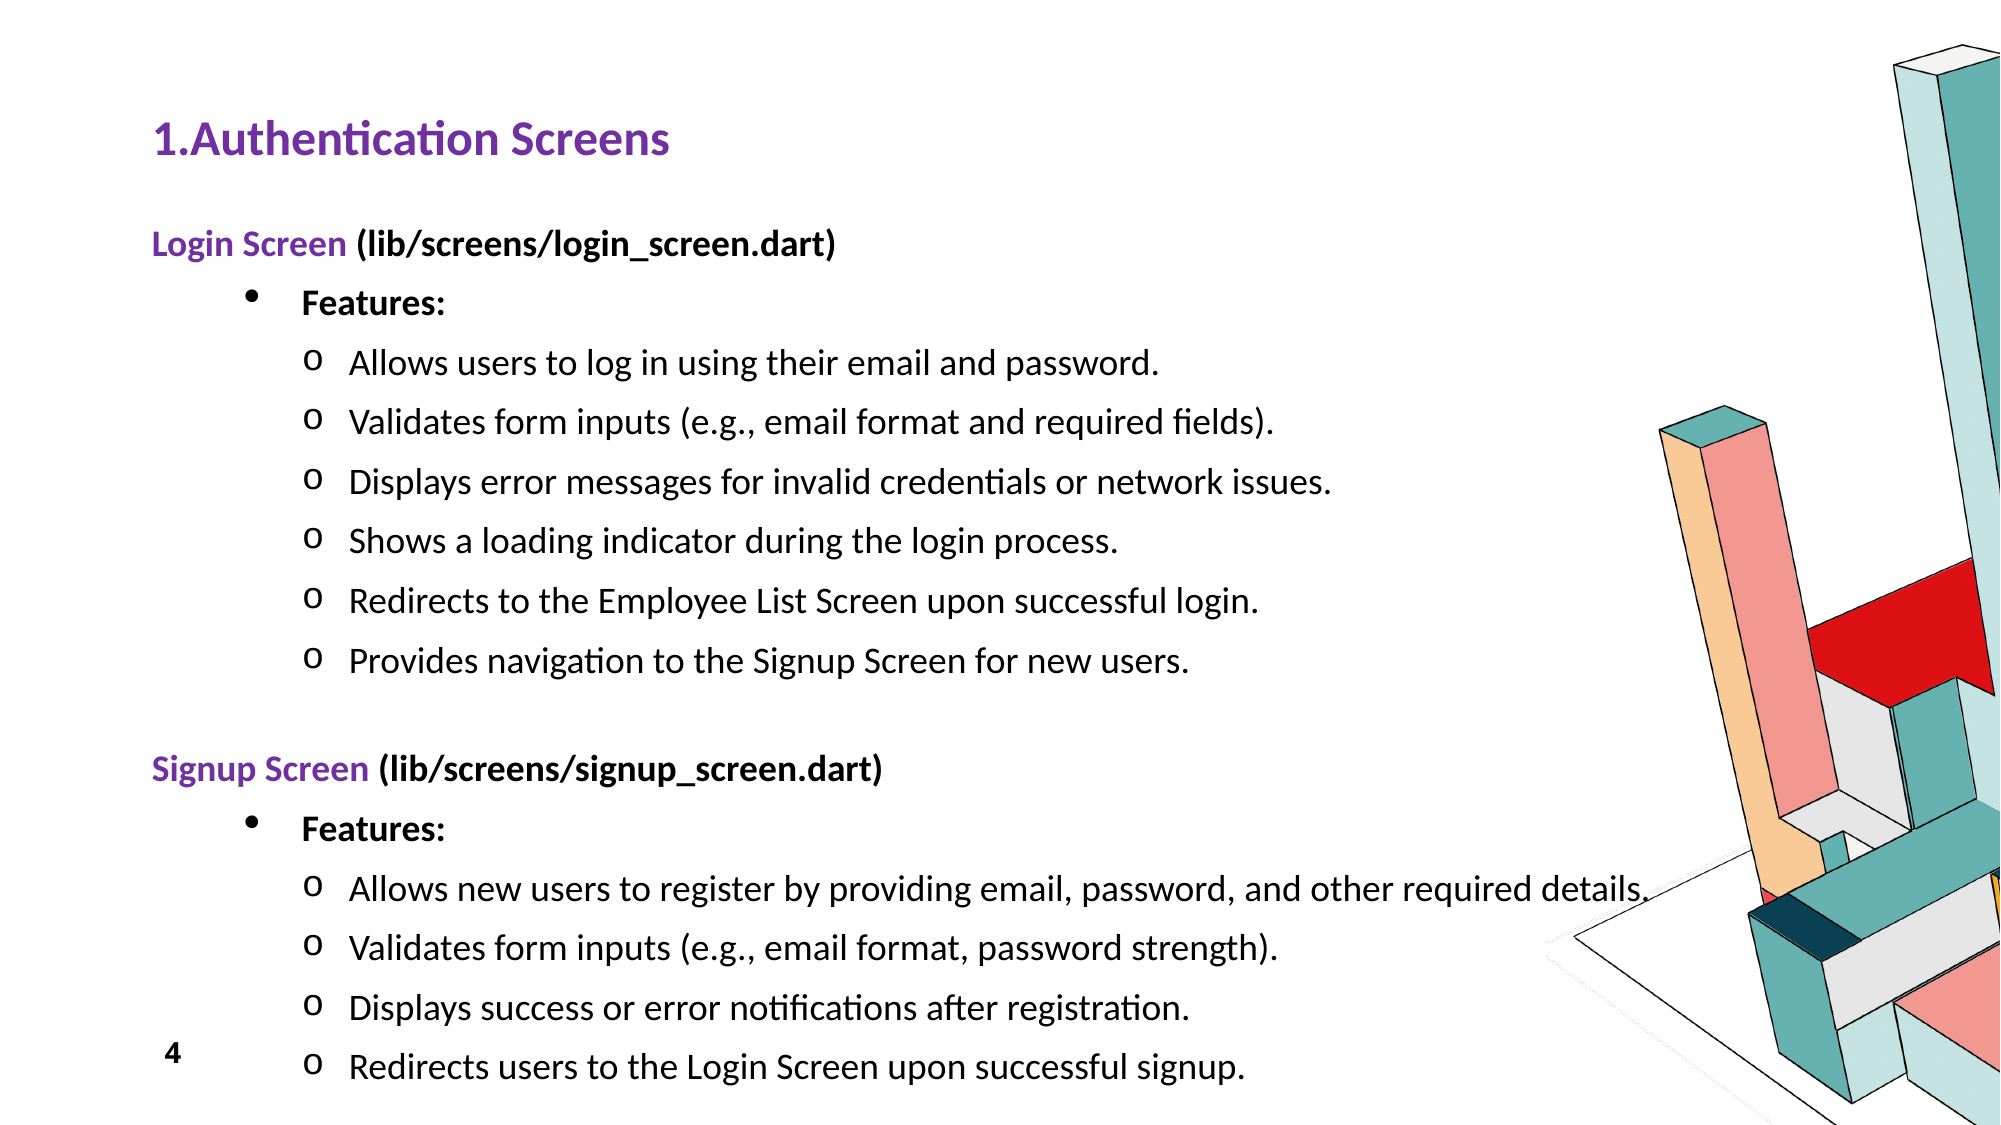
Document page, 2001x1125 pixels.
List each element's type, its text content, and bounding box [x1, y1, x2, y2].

list Authentication Screens Login Screen (lib/screens/login_screen.dart) Features: Allows users to log in using their email and password. Validates form inputs (e.g., email format and required fields). Displays error messages for invalid credentials or network issues. Shows a loading indicator during the login process. Redirects to the Employee List Screen upon successful login. Provides navigation to the Signup Screen for new users. Signup Screen (lib/screens/signup_screen.dart) Features: Allows new users to register by providing email, password, and other required details. Validates form inputs (e.g., email format, password strength). Displays success or error notifications after registration. Redirects users to the Login Screen upon successful signup. [136, 97, 1866, 1066]
picture [1544, 43, 2000, 1125]
slide_number 4 [149, 1024, 588, 1085]
